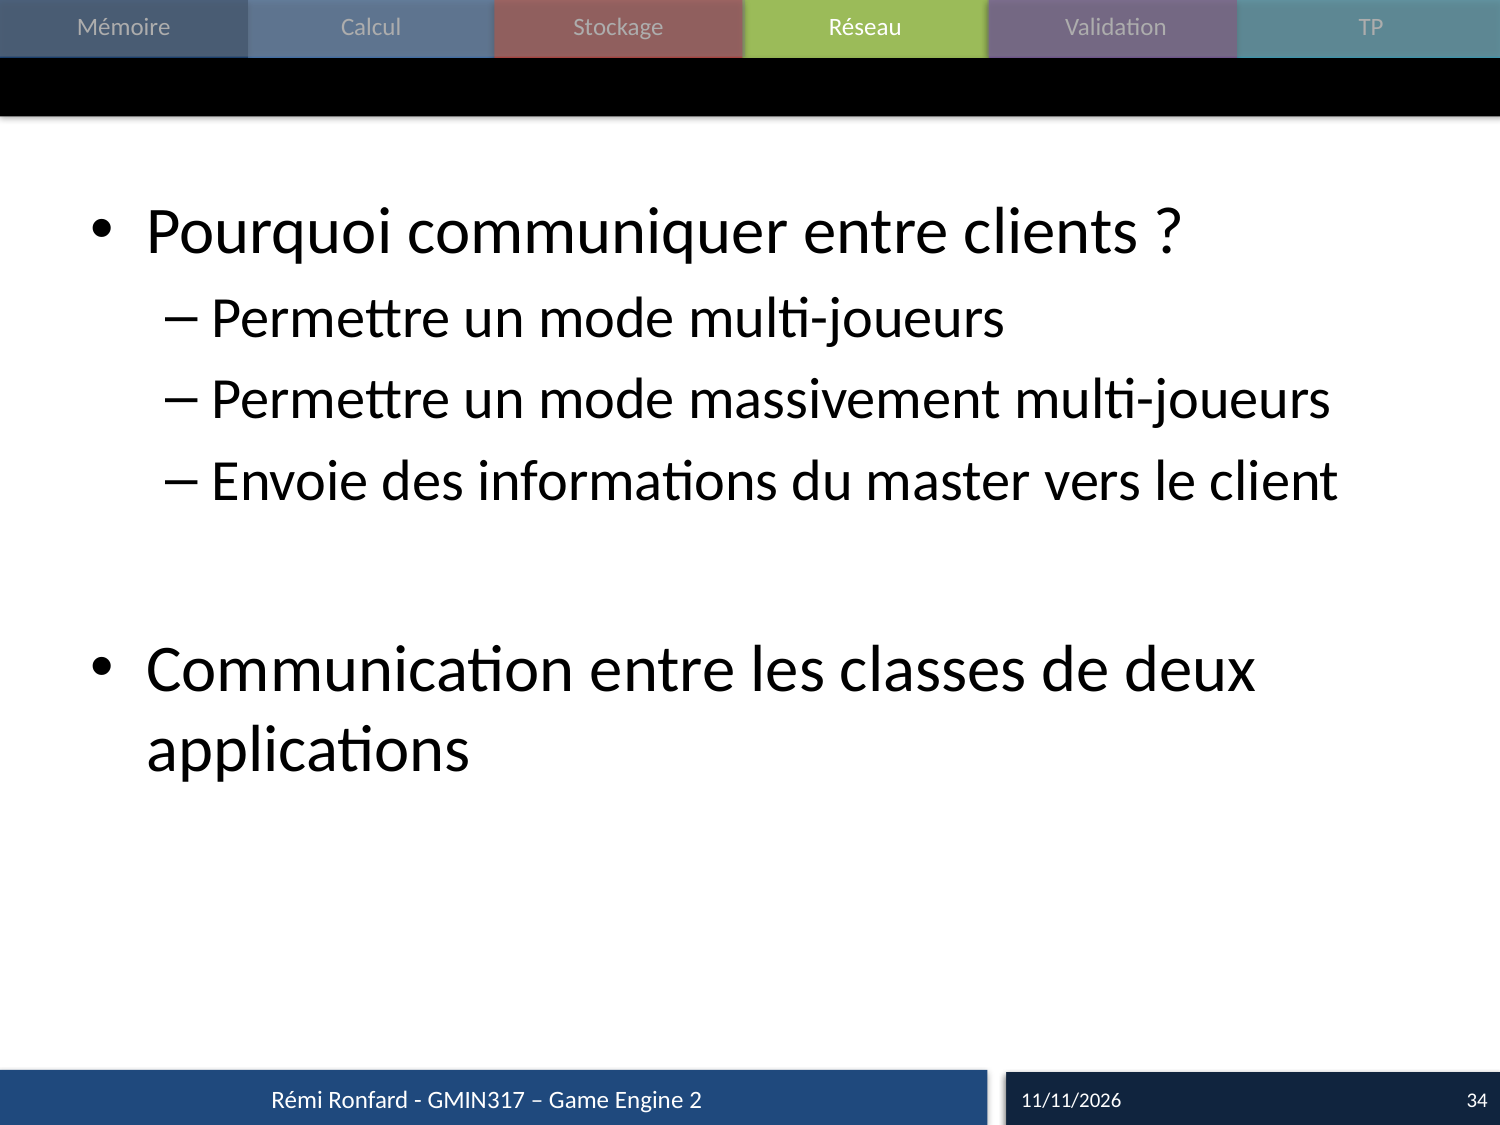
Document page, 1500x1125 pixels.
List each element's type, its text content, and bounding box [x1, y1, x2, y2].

slide_number 34 [1153, 1071, 1500, 1125]
footer Rémi Ronfard - GMIN317 – Game Engine 2 [0, 1069, 988, 1125]
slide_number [1006, 1070, 1153, 1125]
list Pourquoi communiquer entre clients ? Permettre un mode multi-joueurs Permettre un mode massivement multi-joueurs Envoie des informations du master vers le client Communication entre les classes de deux applications [75, 179, 1425, 1005]
